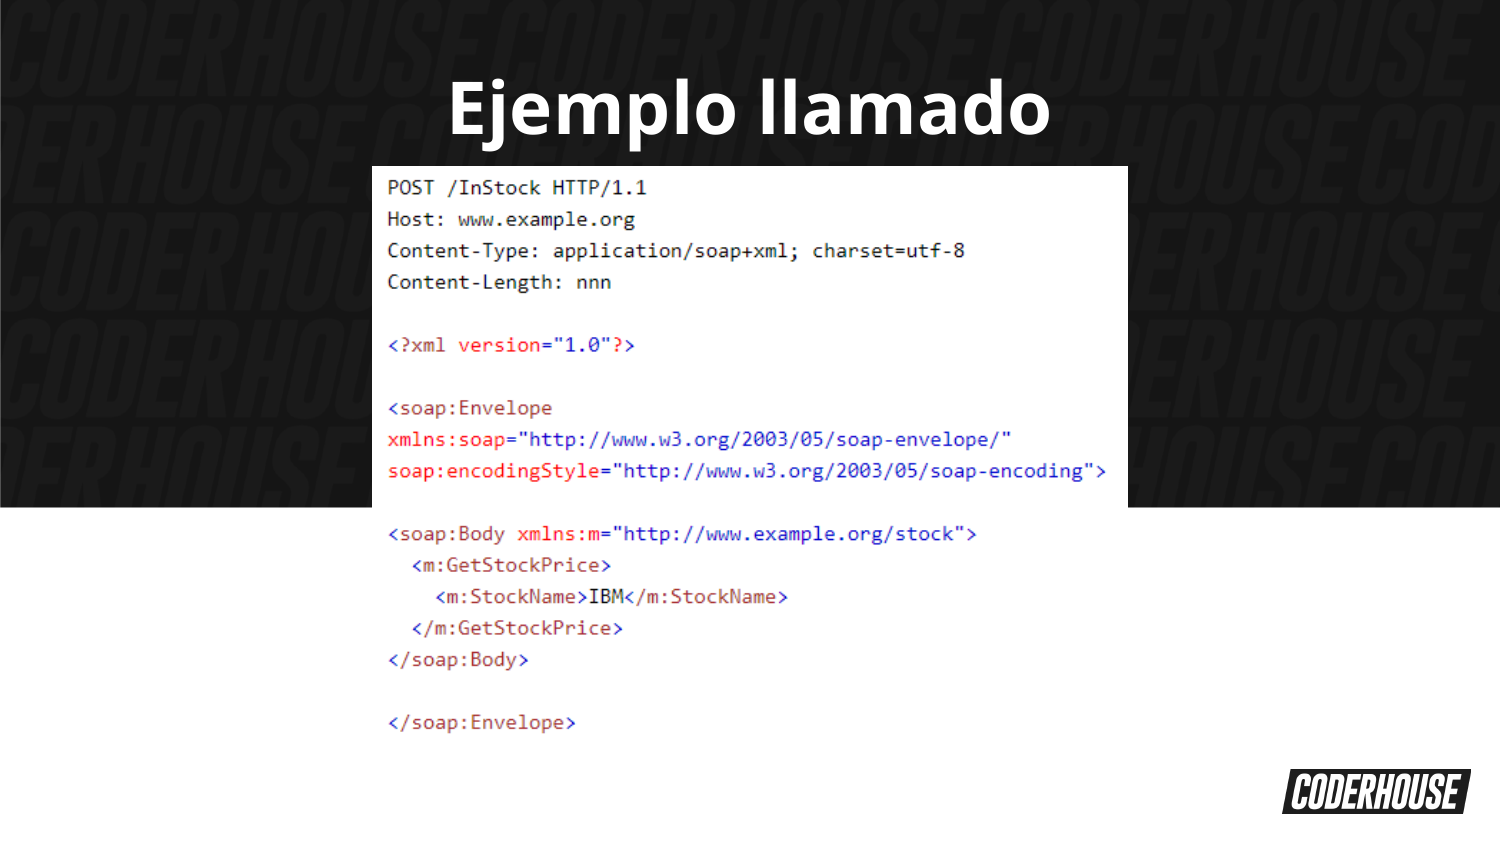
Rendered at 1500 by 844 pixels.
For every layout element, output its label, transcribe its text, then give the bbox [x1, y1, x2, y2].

text_box Ejemplo llamado [239, 56, 1261, 166]
picture [0, 0, 1500, 844]
